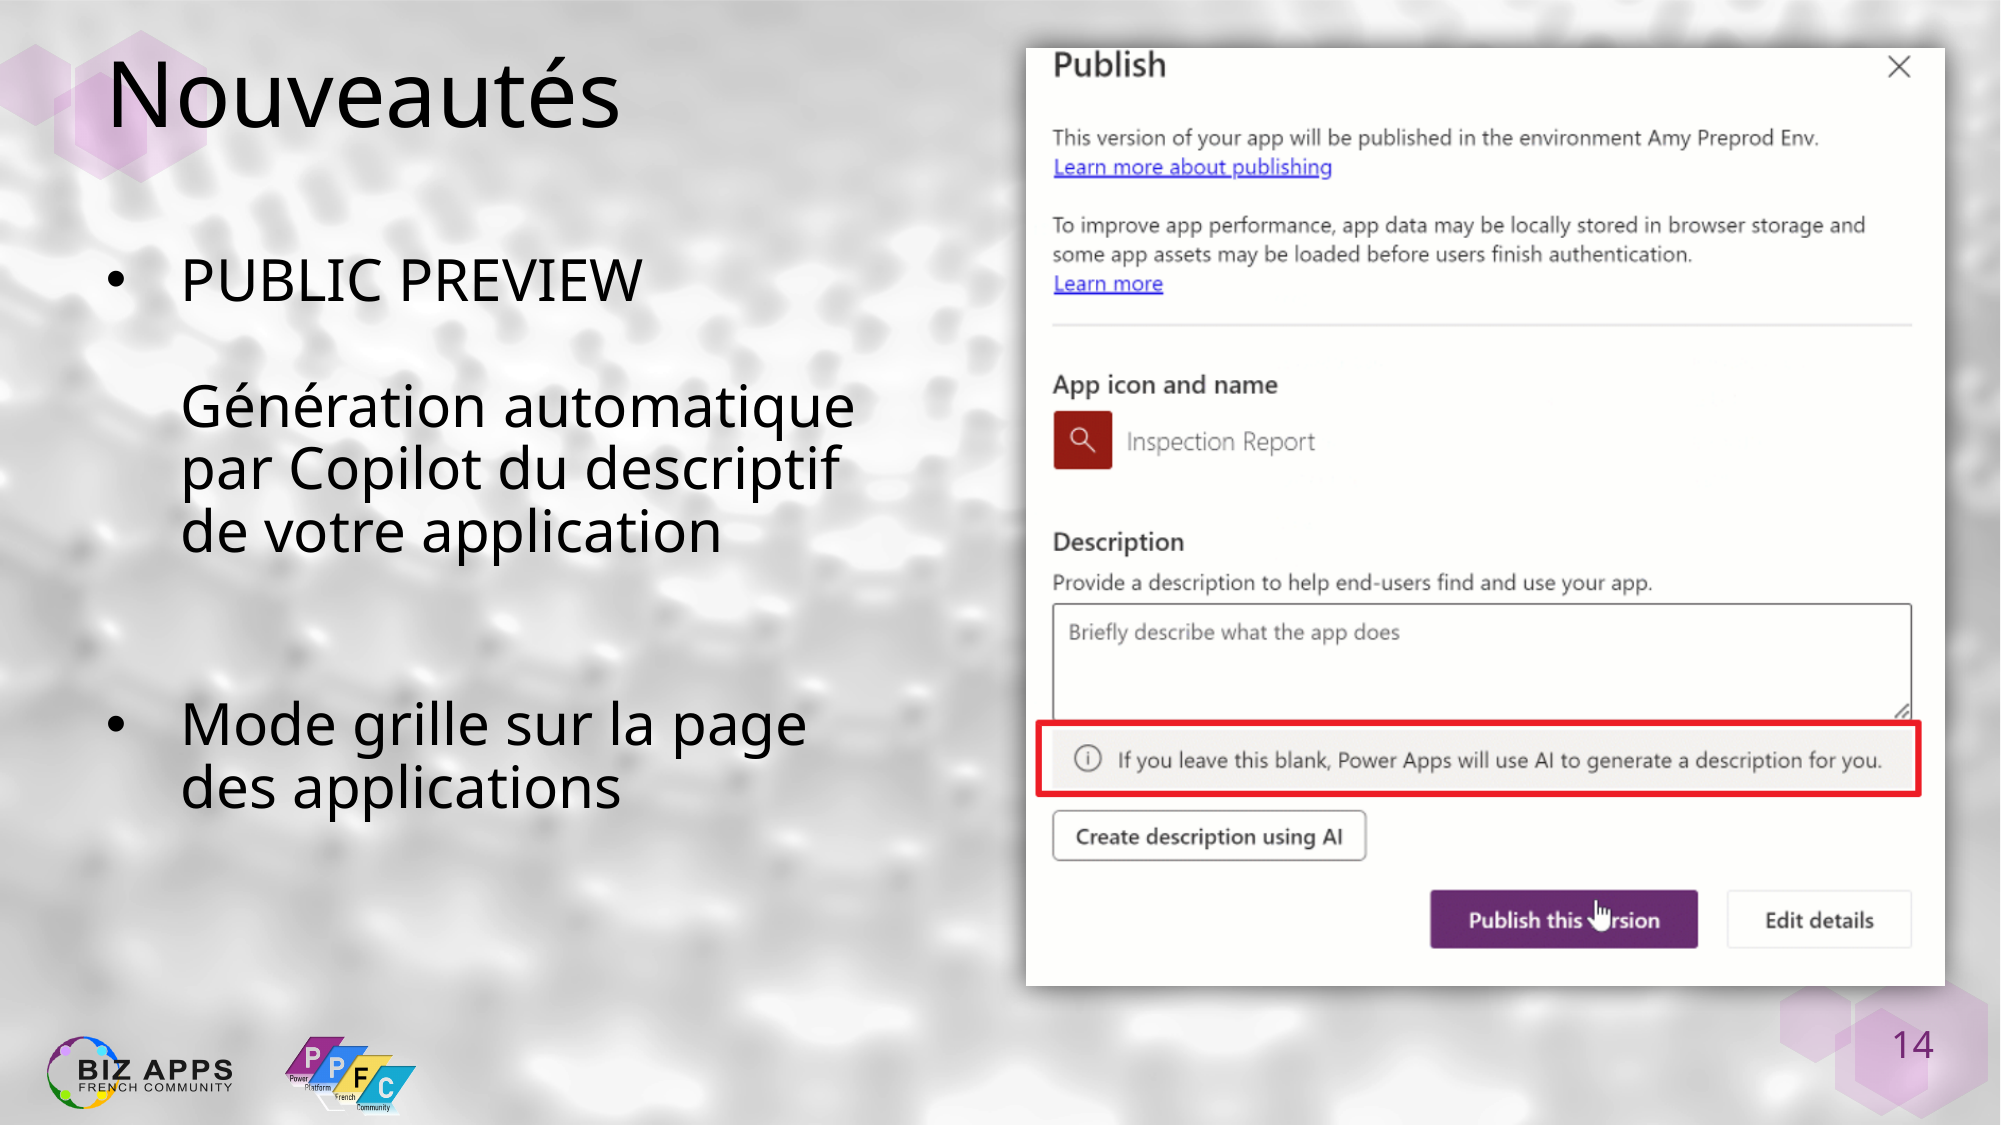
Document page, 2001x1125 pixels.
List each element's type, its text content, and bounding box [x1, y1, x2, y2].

list PUBLIC PREVIEW Génération automatique par Copilot du descriptif de votre application Mode grille sur la page des applications [90, 243, 879, 1014]
slide_number 14 [1837, 1015, 1988, 1077]
title Nouveautés [90, 17, 1850, 180]
picture [0, 0, 2001, 1125]
